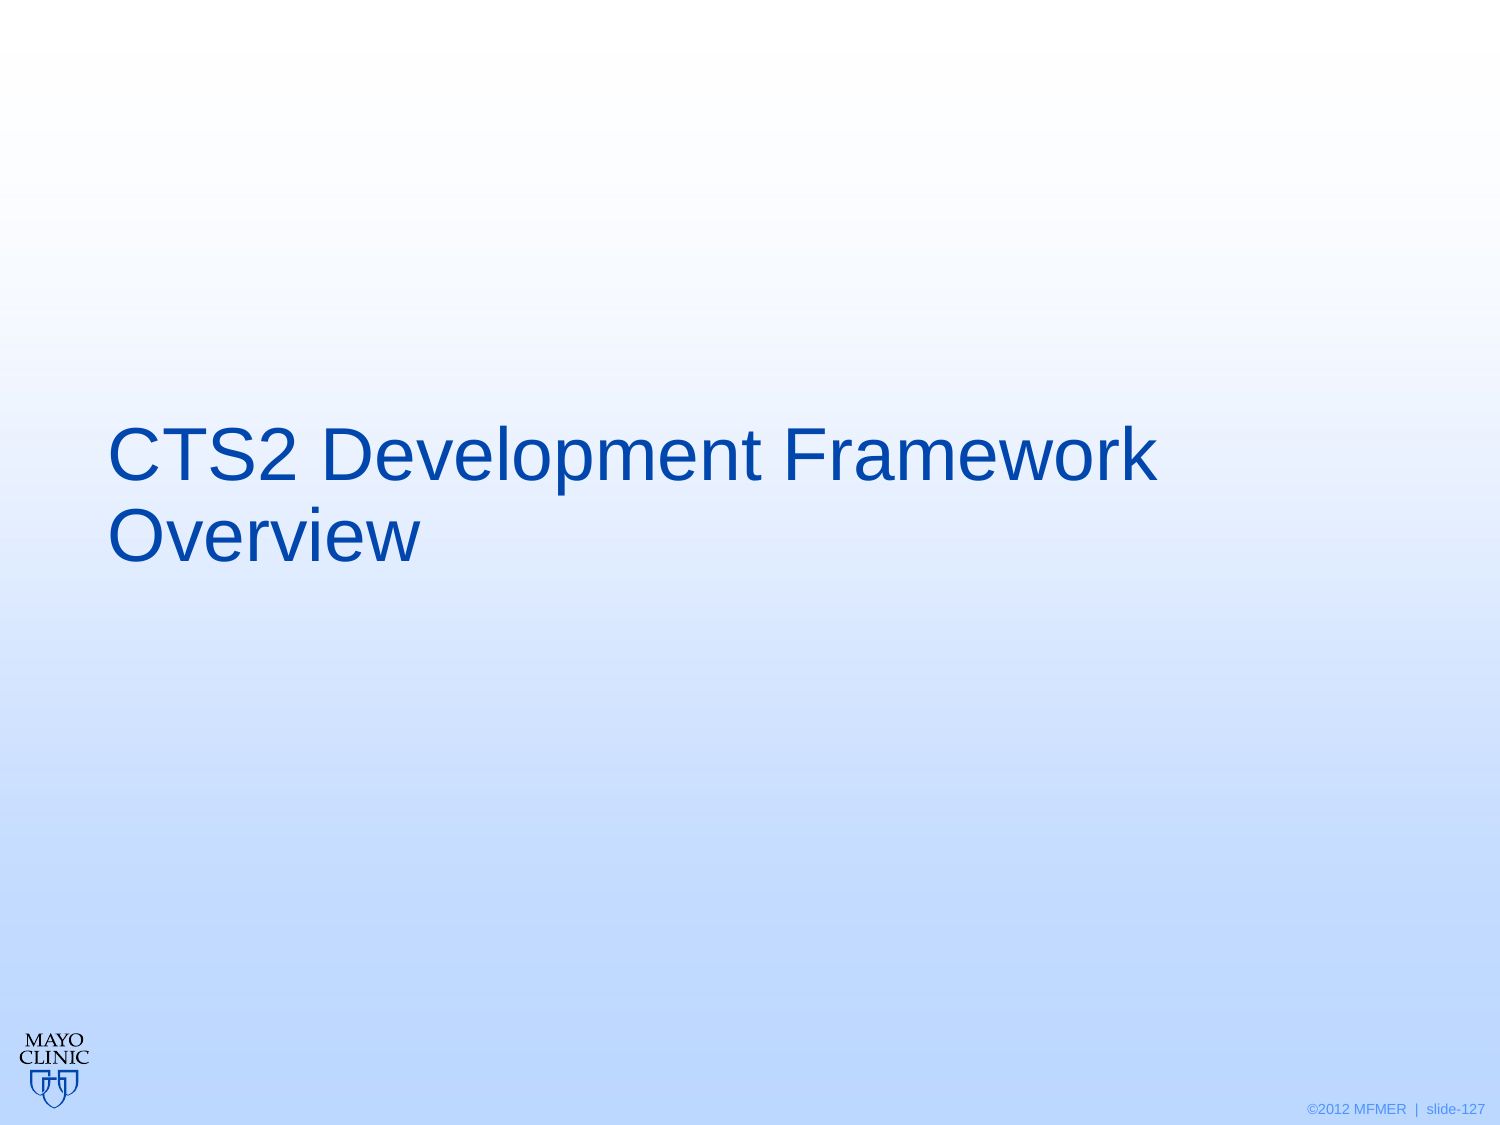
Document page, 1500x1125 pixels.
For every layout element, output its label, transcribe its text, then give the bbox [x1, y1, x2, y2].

picture [0, 0, 1500, 1125]
title CTS2 Development Framework Overview [108, 450, 1392, 675]
